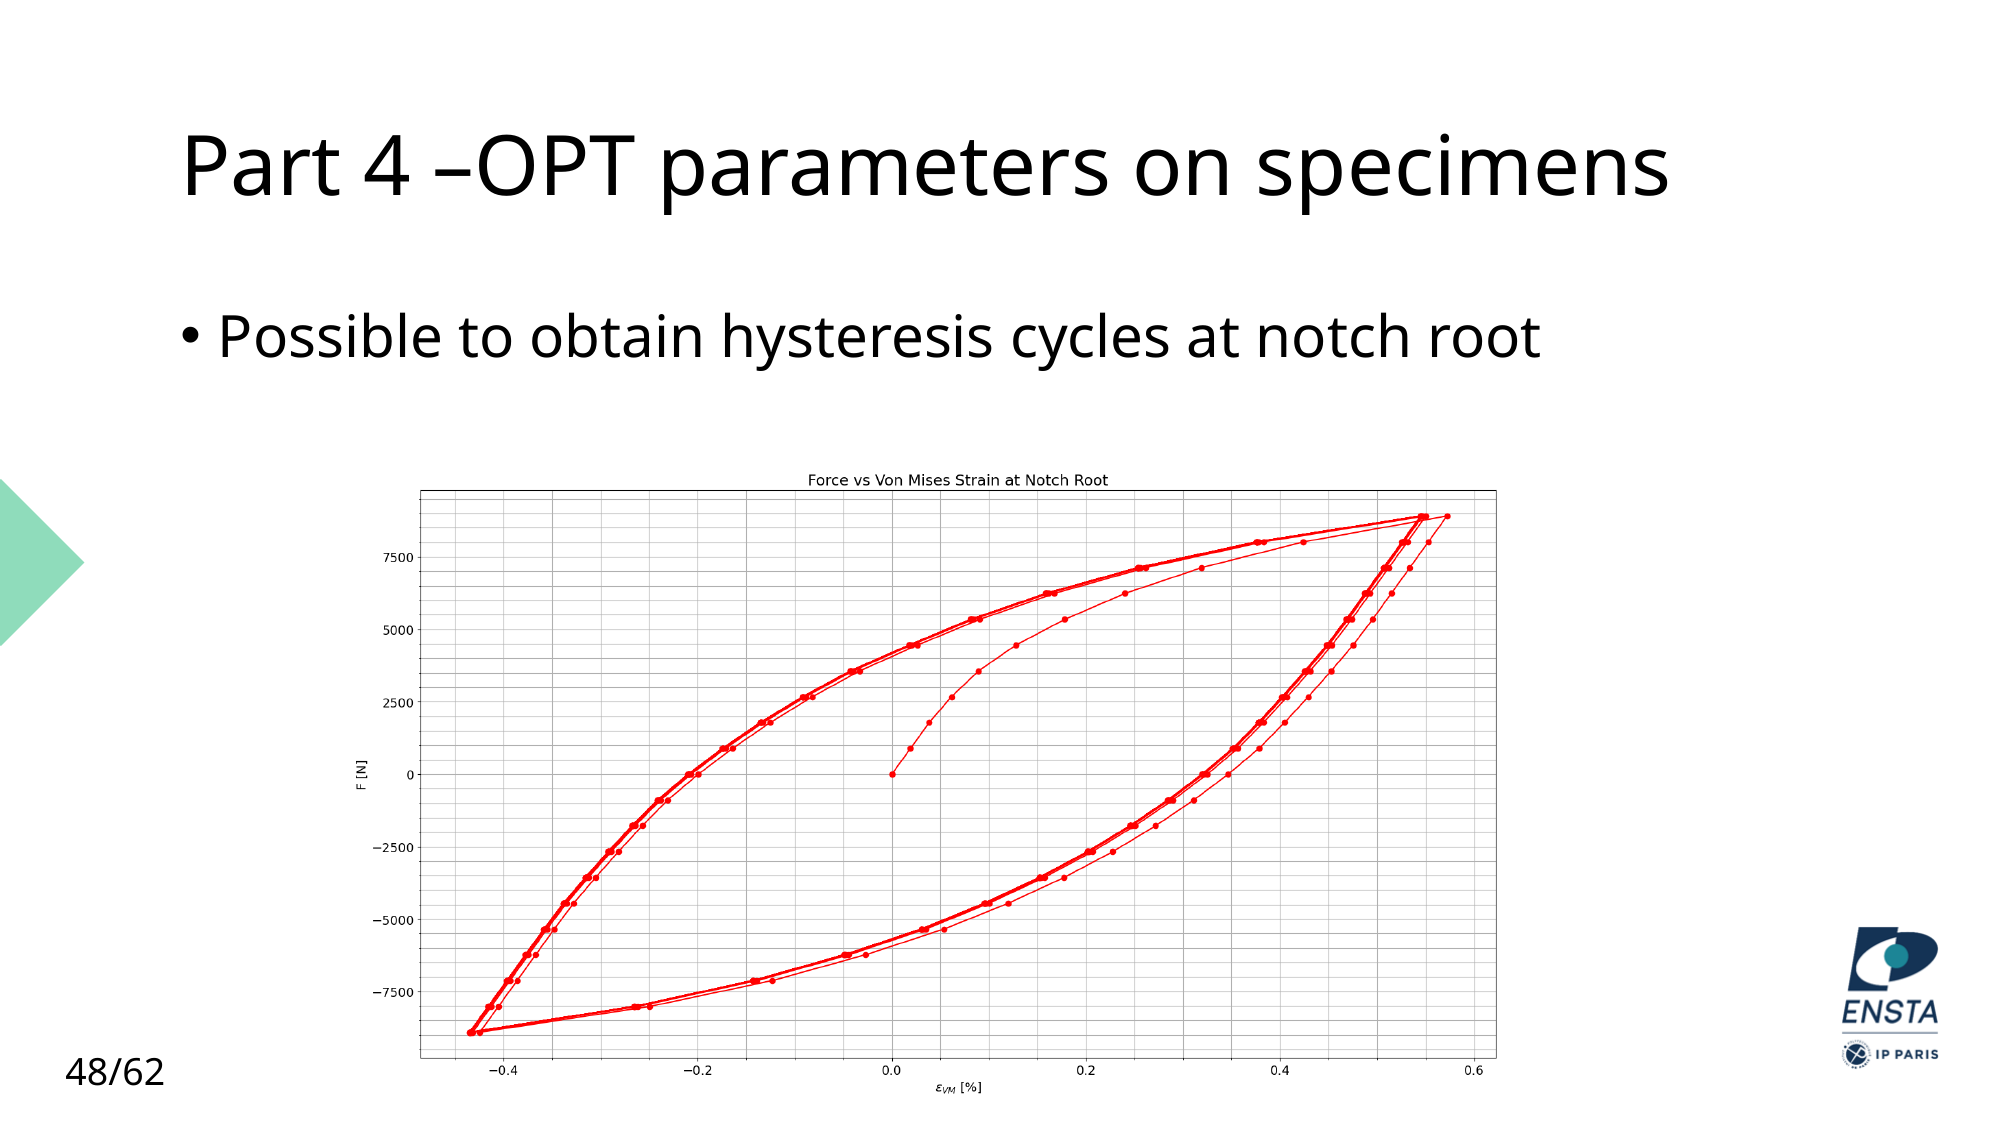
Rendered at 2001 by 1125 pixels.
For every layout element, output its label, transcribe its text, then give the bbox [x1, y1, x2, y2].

picture [1830, 915, 1950, 1081]
title Part 4 –OPT parameters on specimens [165, 59, 1852, 278]
picture [348, 467, 1502, 1101]
list Possible to obtain hysteresis cycles at notch root [165, 299, 1819, 1014]
text_box 48/62 [50, 1040, 181, 1100]
